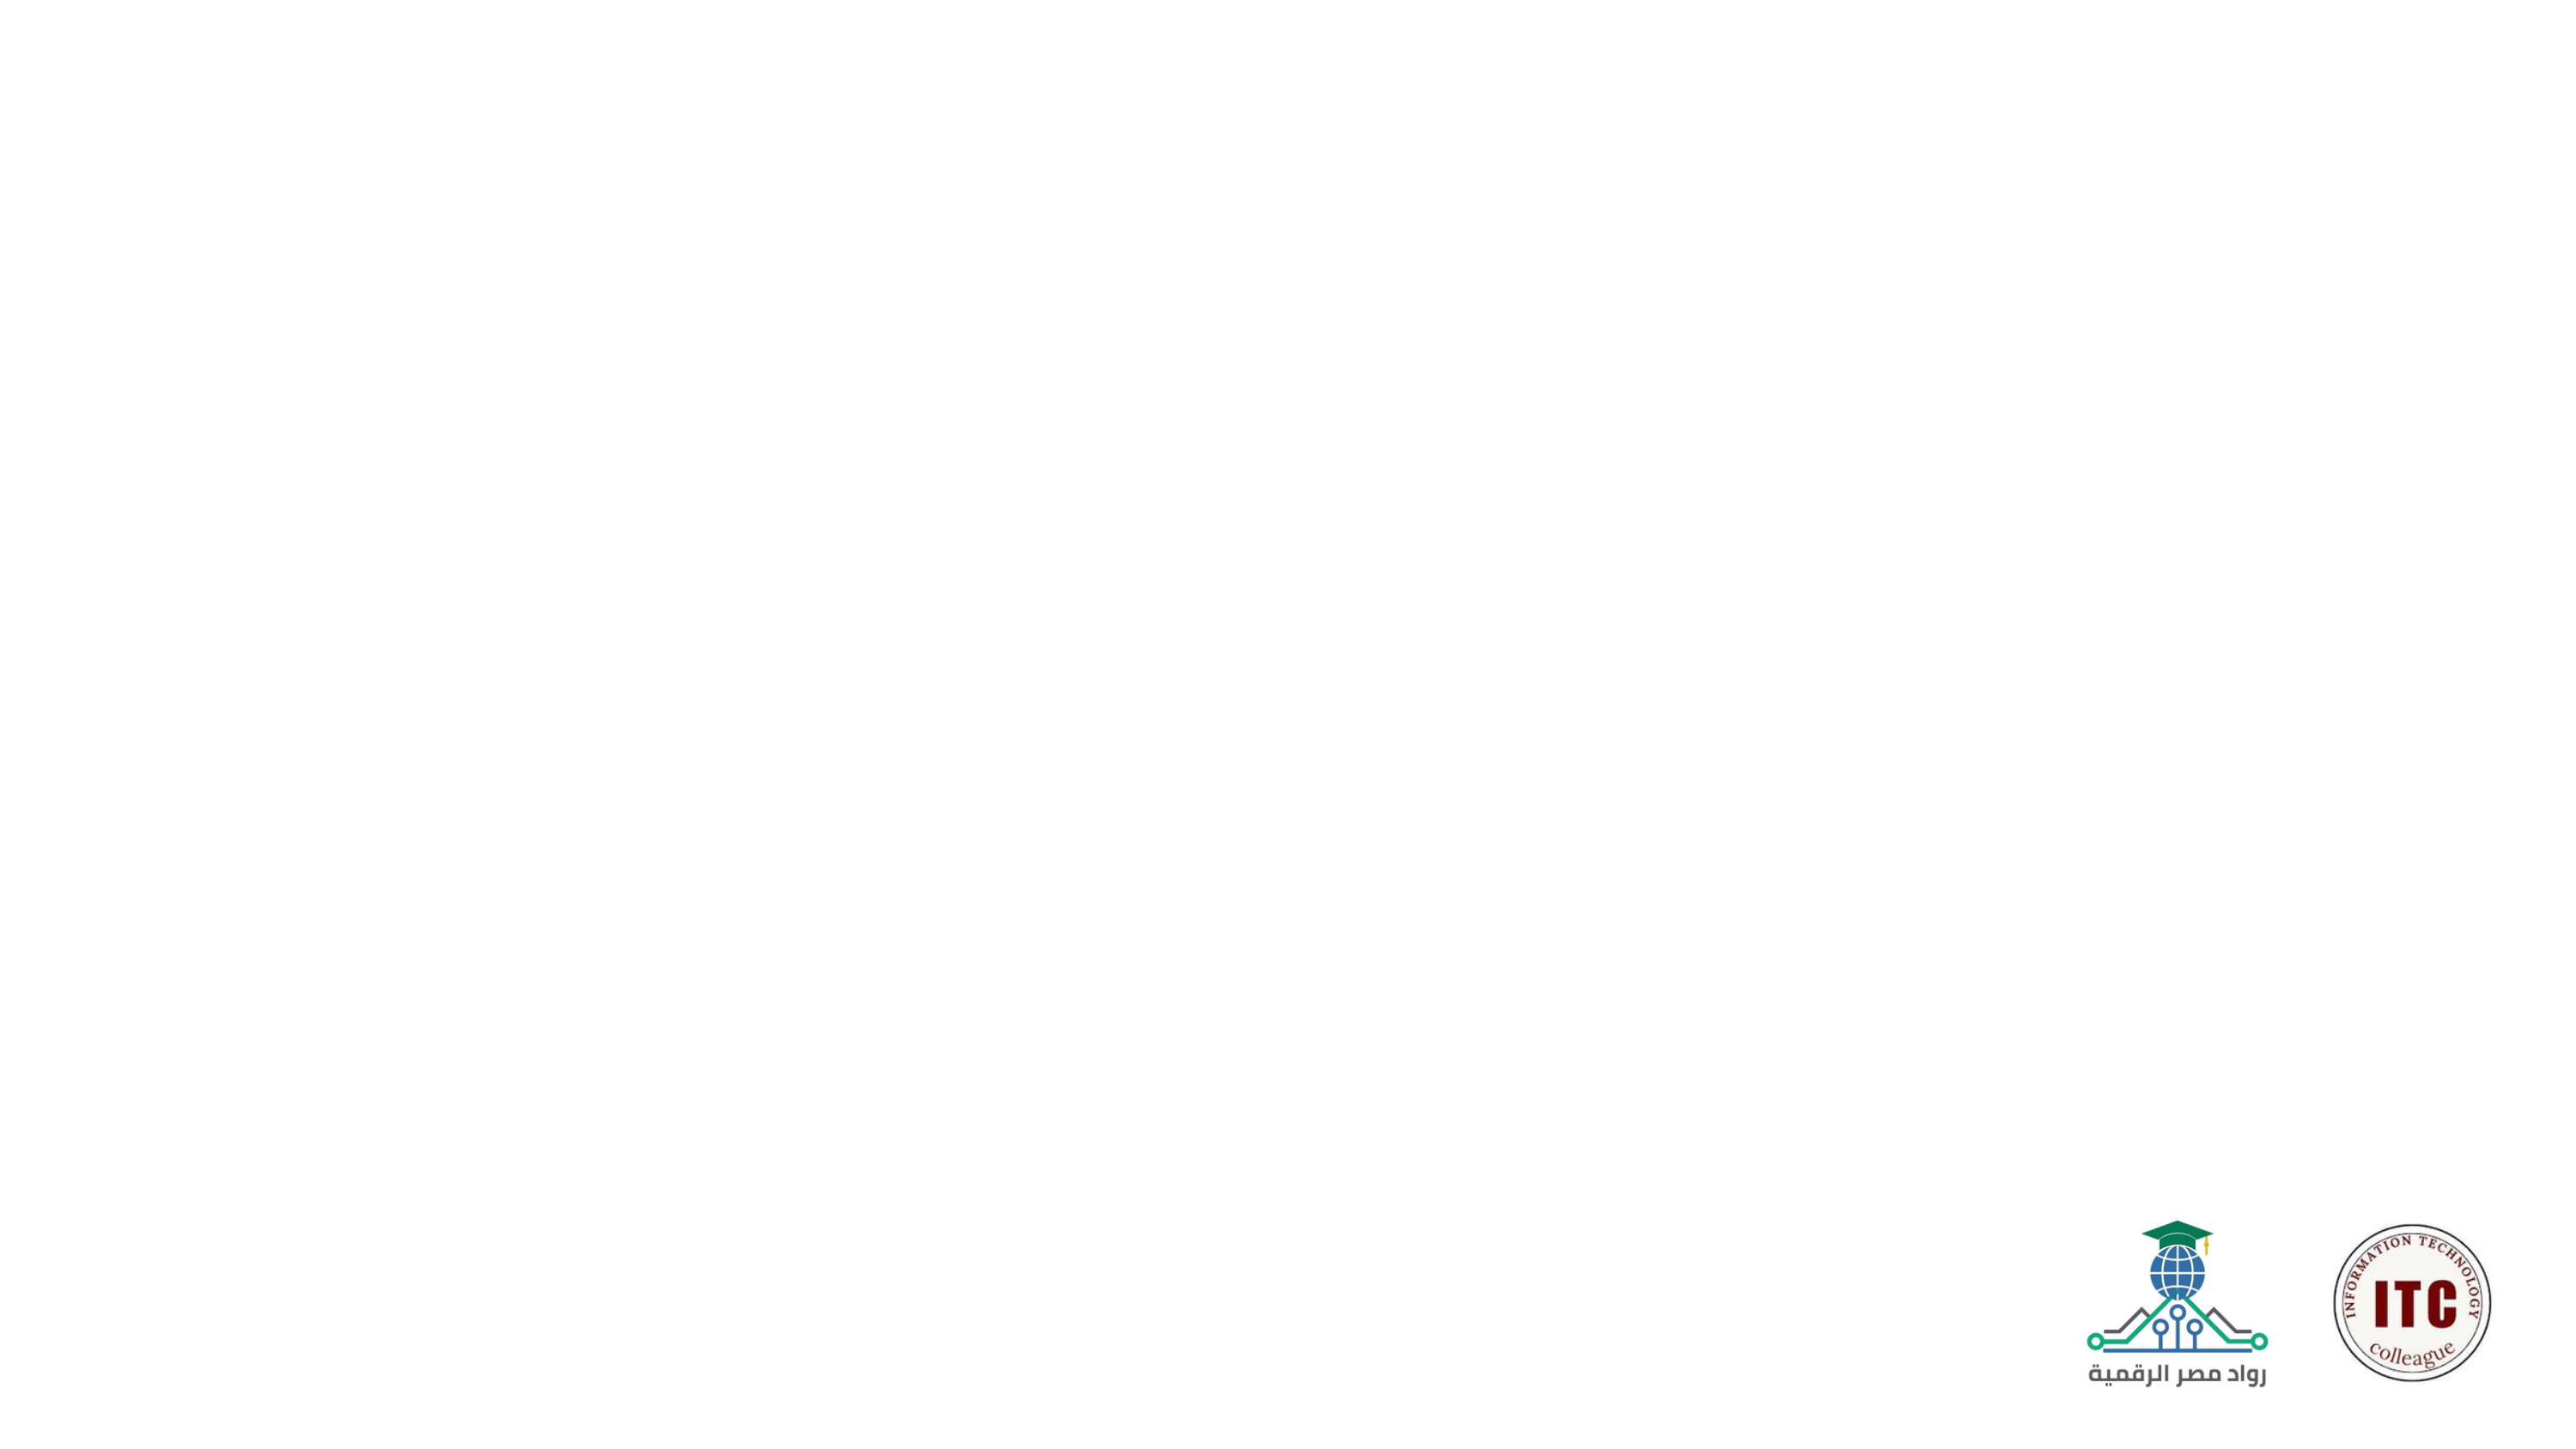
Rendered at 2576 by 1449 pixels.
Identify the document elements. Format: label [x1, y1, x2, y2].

text_box [2054, 1193, 2298, 1435]
text_box [2302, 1193, 2523, 1414]
